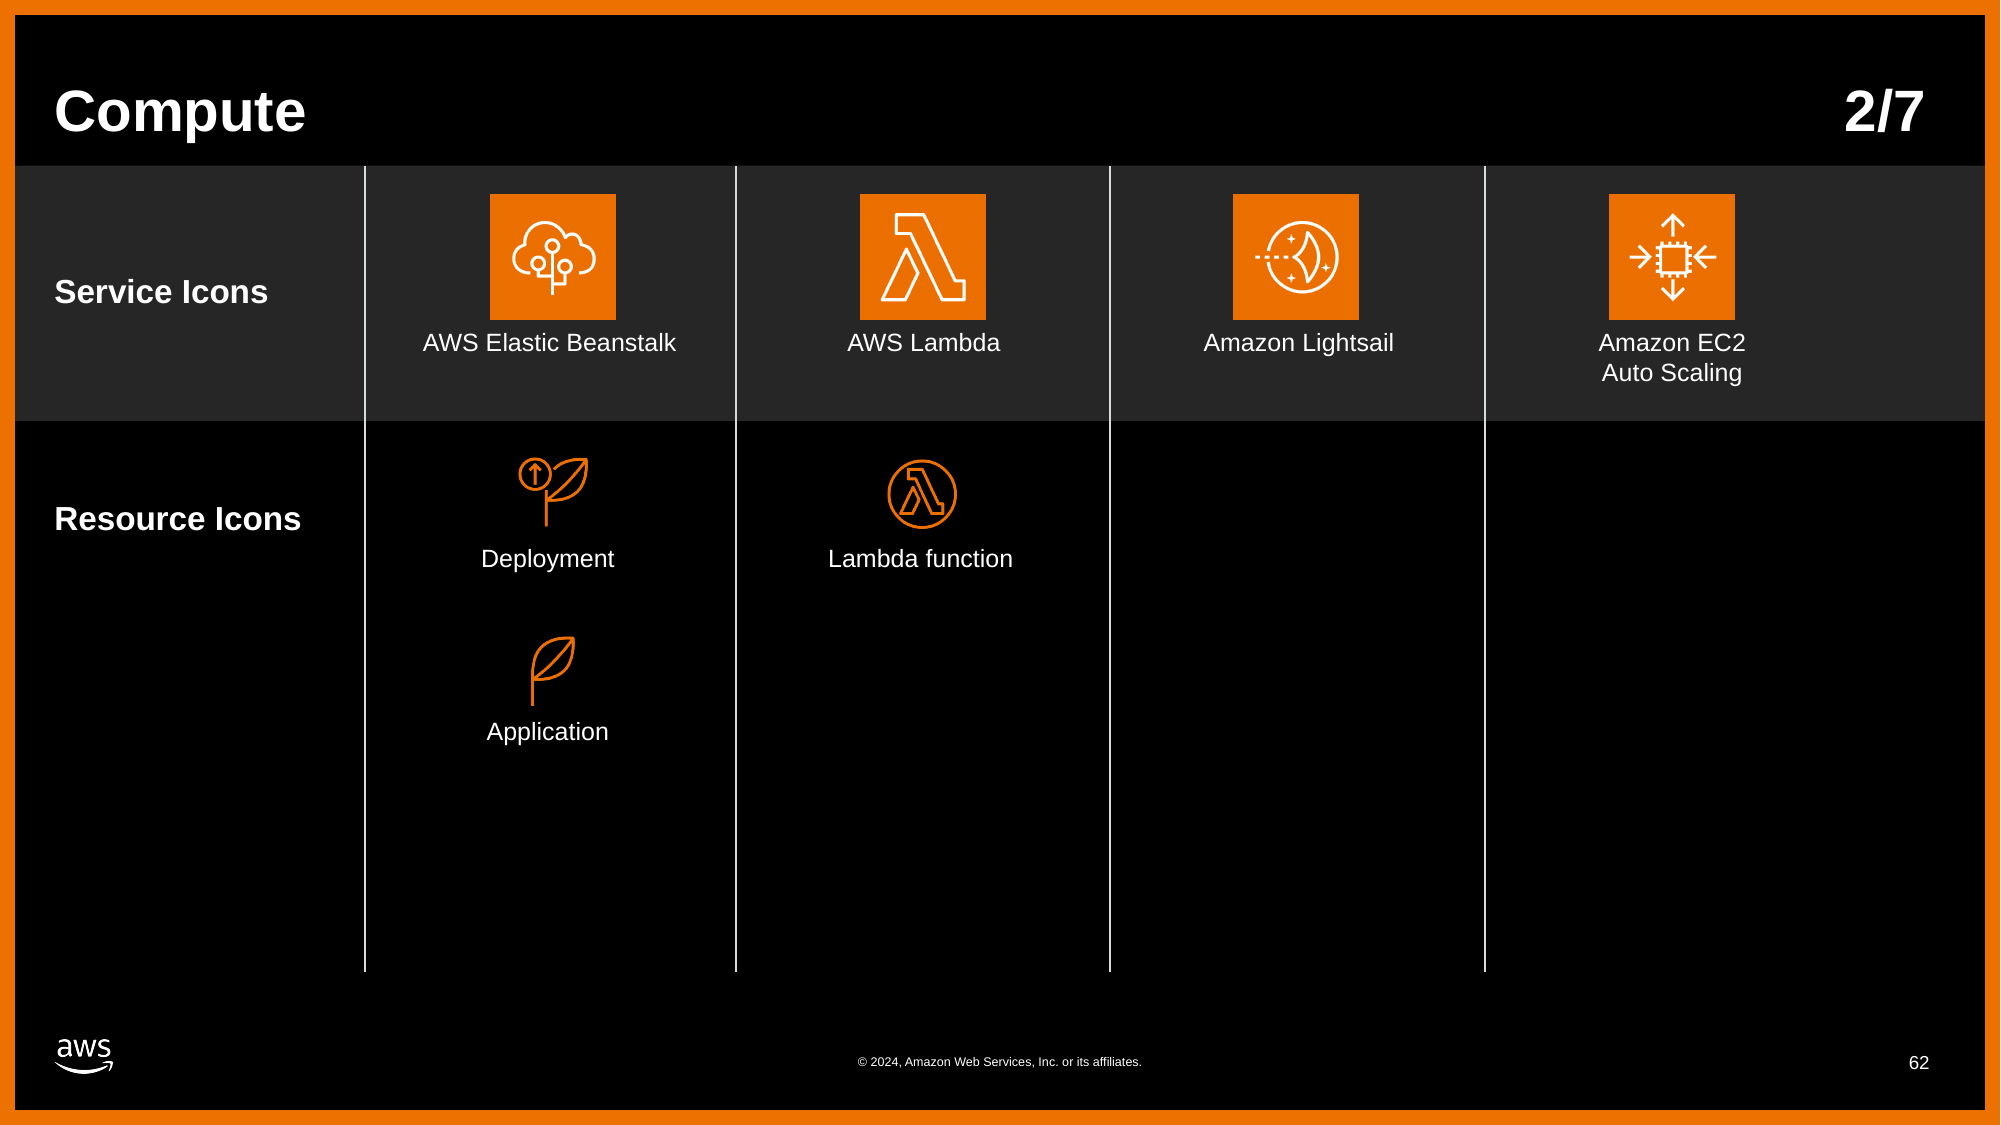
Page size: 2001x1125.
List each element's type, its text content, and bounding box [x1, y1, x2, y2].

picture [1609, 194, 1735, 320]
footer © 2024, Amazon Web Services, Inc. or its affiliates. [662, 1031, 1338, 1092]
text_box Lambda function [809, 534, 1033, 580]
slide_number 62 [1494, 1031, 1945, 1092]
text_box AWS Elastic Beanstalk [363, 319, 735, 364]
text_box AWS Lambda [736, 319, 1109, 364]
title Compute 2/7 [39, 59, 1945, 166]
picture [55, 1039, 113, 1074]
text_box Amazon Lightsail [1111, 319, 1484, 364]
picture [884, 456, 960, 532]
picture [514, 633, 591, 709]
picture [490, 194, 616, 320]
text_box Amazon EC2 Auto Scaling [1491, 319, 1853, 394]
text_box Deployment [436, 534, 660, 580]
text_box Application [436, 708, 660, 753]
picture [1233, 194, 1359, 320]
picture [860, 194, 986, 320]
picture [514, 454, 591, 530]
